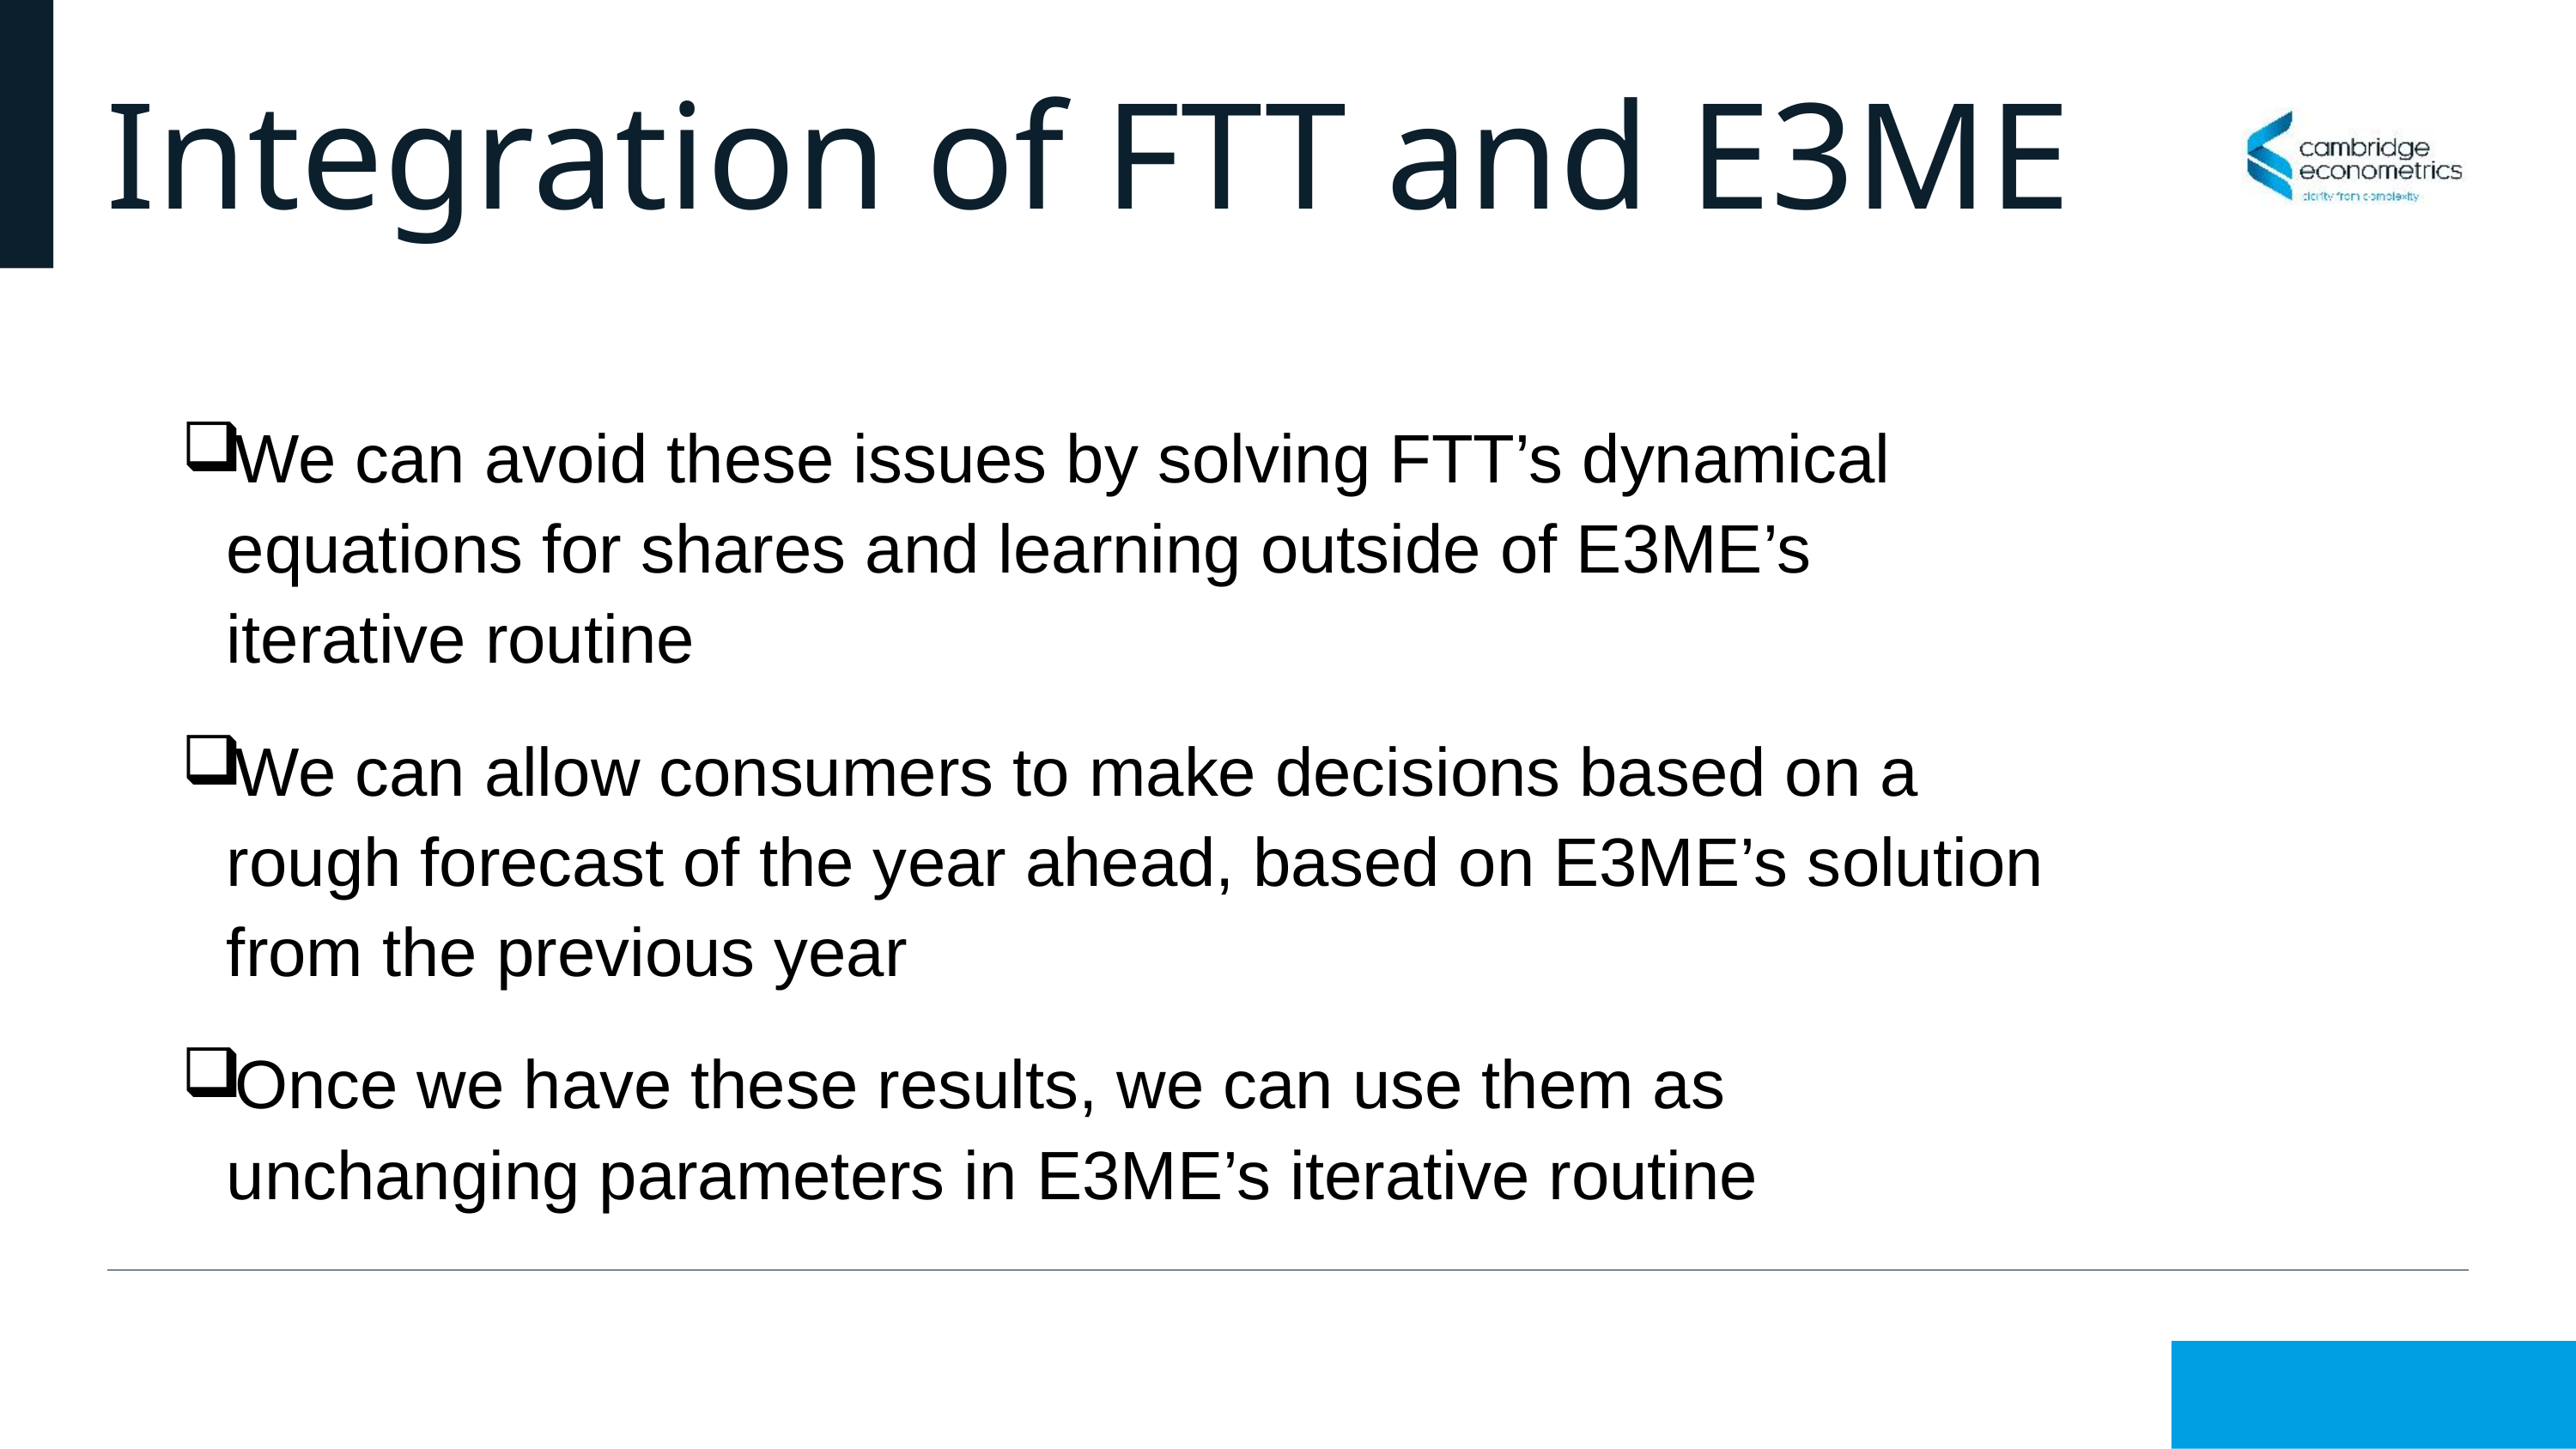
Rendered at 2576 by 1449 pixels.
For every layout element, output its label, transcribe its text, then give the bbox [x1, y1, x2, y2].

list We can avoid these issues by solving FTT’s dynamical equations for shares and learning outside of E3ME’s iterative routine We can allow consumers to make decisions based on a rough forecast of the year ahead, based on E3ME’s solution from the previous year Once we have these results, we can use them as unchanging parameters in E3ME’s iterative routine [180, 405, 2063, 1222]
title Integration of FTT and E3ME [106, 82, 2135, 269]
picture [2241, 107, 2469, 206]
